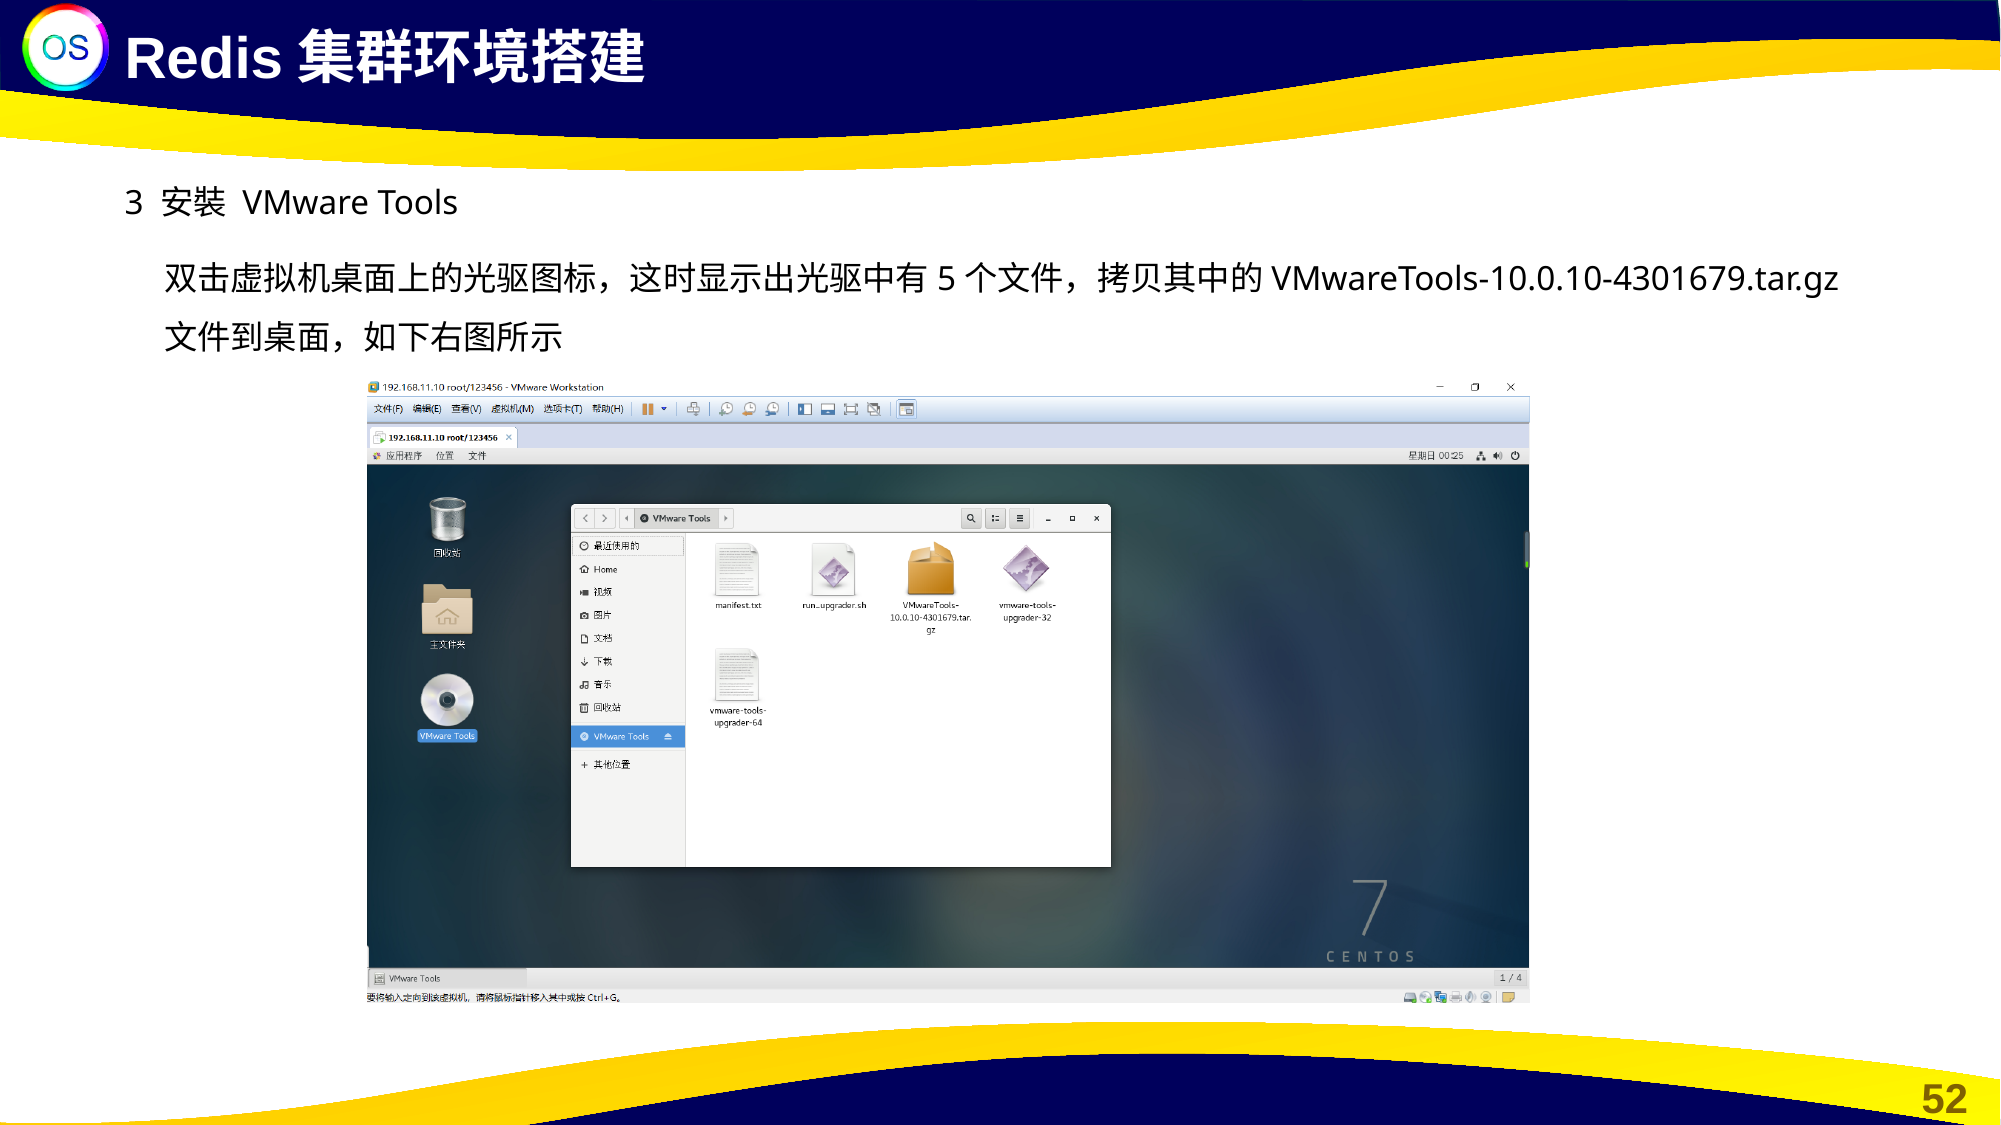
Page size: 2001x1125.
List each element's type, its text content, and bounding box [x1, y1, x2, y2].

text_box 3 安裝 VMware Tools [109, 173, 574, 229]
picture [367, 380, 1530, 1003]
text_box 双击虚拟机桌面上的光驱图标，这时显示出光驱中有5个文件，拷贝其中的VMwareTools-10.0.10-4301679.tar.gz 文件到桌面，如下右图所示 [149, 229, 1883, 364]
picture [22, 3, 109, 91]
text_box Redis集群环境搭建 [109, 12, 714, 98]
